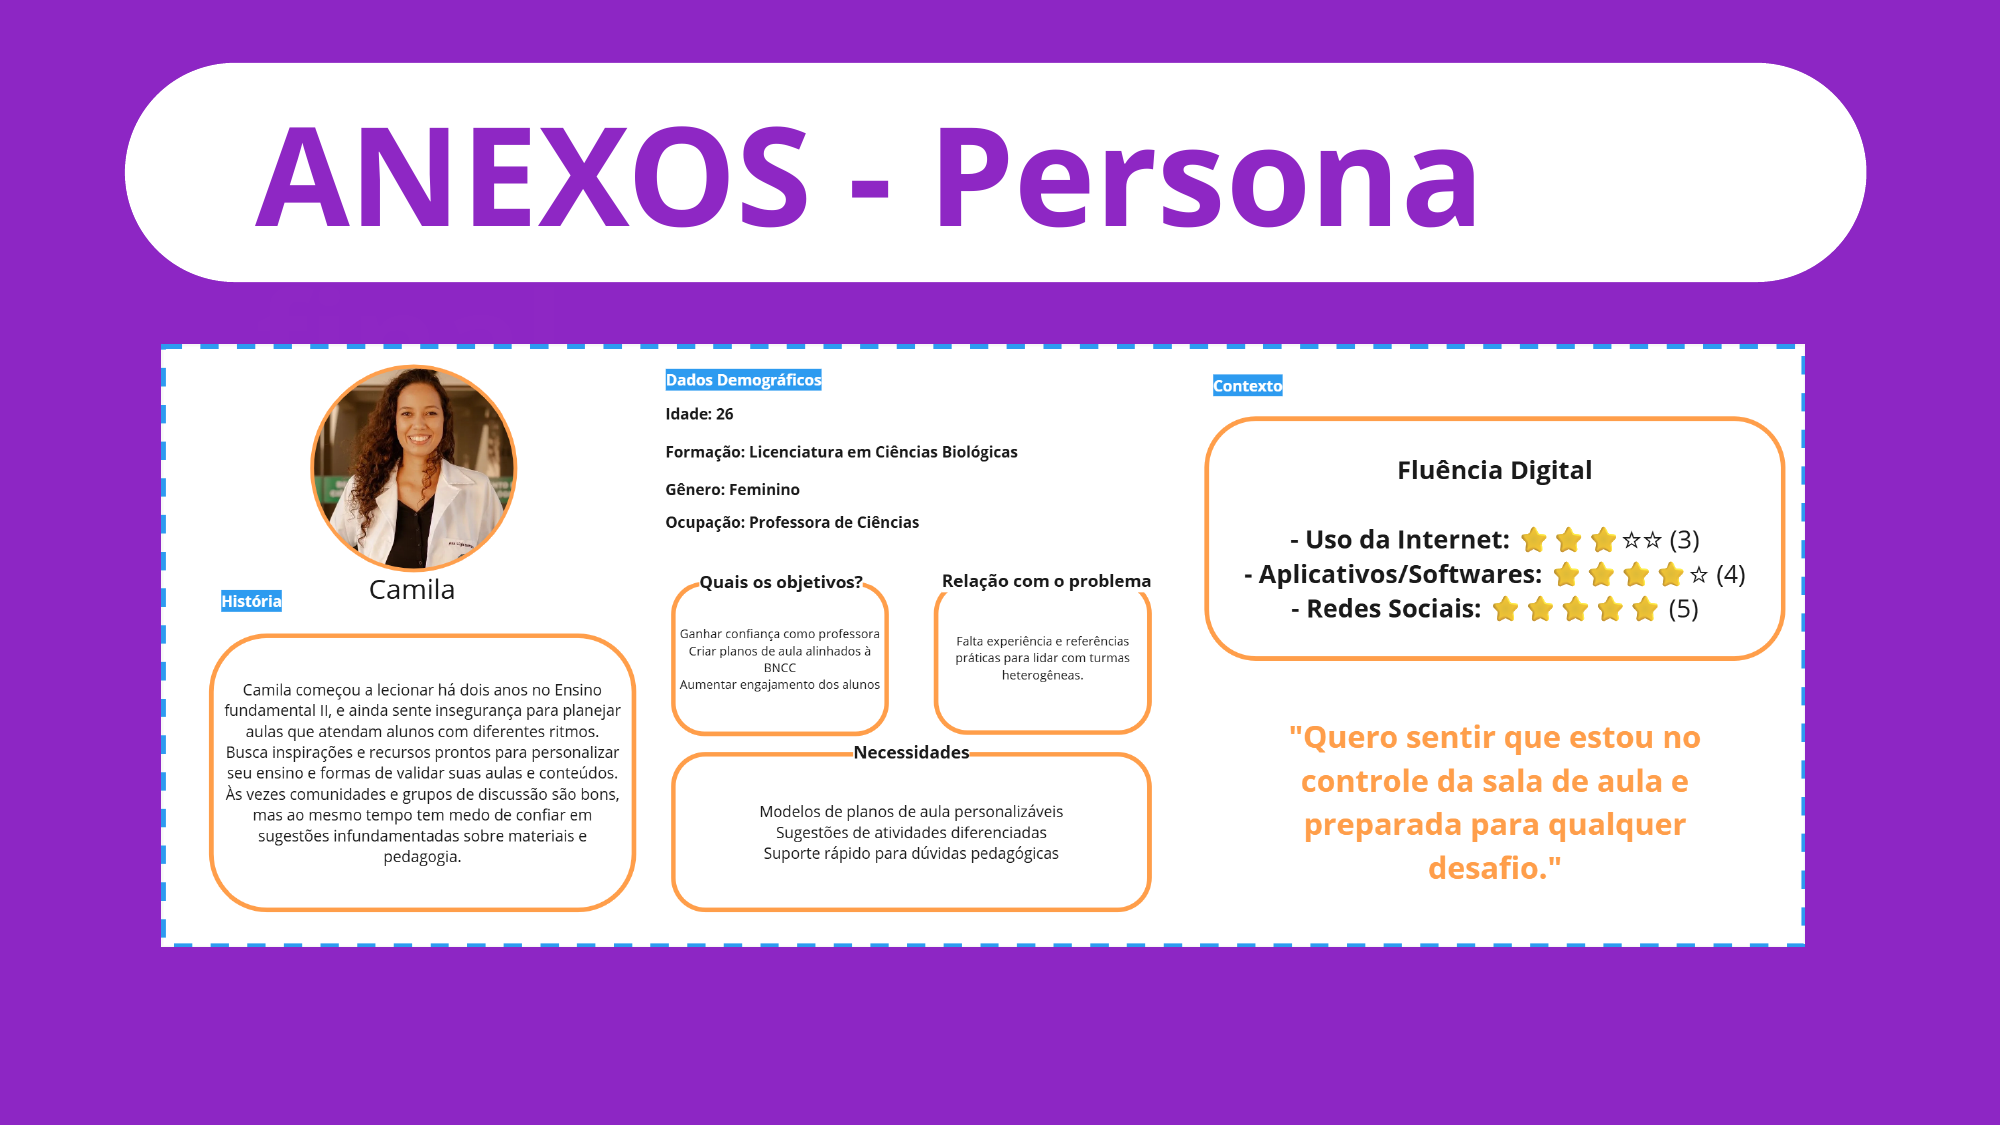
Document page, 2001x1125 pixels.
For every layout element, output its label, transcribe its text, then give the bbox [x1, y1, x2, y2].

text_box ANEXOS - Persona final [240, 81, 1757, 344]
picture [161, 344, 1806, 948]
text_box [124, 62, 1867, 283]
